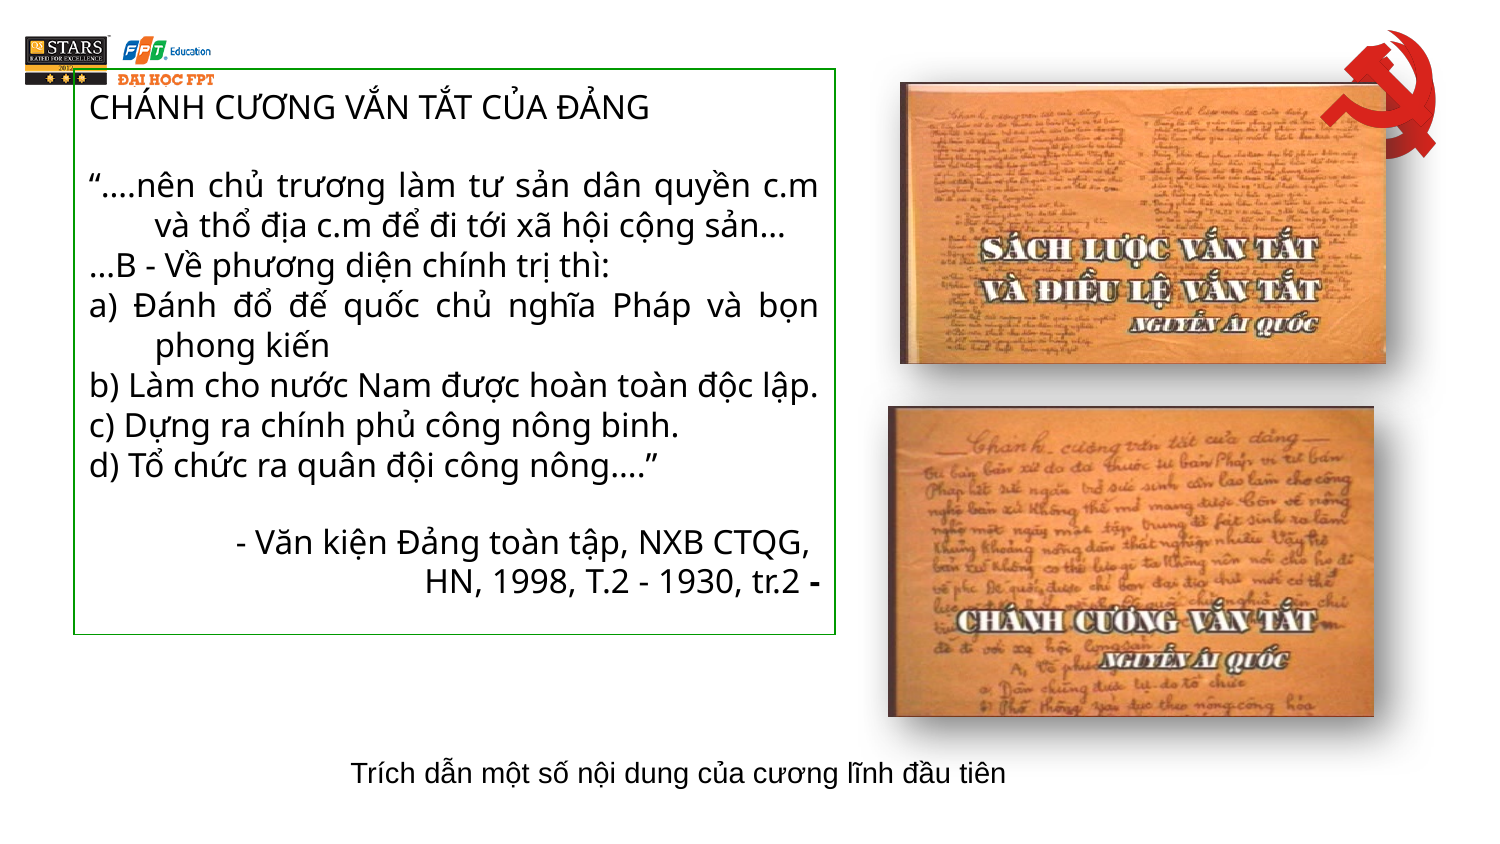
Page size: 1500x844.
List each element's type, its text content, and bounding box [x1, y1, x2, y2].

text_box CHÁNH CƯƠNG VẮN TẮT CỦA ĐẢNG “….nên chủ trương làm tư sản dân quyền c.m và thổ địa c.m để đi tới xã hội cộng sản… …B - Về phương diện chính trị thì: a) Đánh đổ đế quốc chủ nghĩa Pháp và bọn phong kiến b) Làm cho nước Nam được hoàn toàn độc lập. c) Dựng ra chính phủ công nông binh. d) Tổ chức ra quân đội công nông….” - Văn kiện Đảng toàn tập, NXB CTQG, HN, 1998, T.2 - 1930, tr.2 - [74, 69, 836, 635]
picture [899, 30, 1436, 364]
text_box Trích dẫn một số nội dung của cương lĩnh đầu tiên [335, 754, 1212, 818]
picture [888, 406, 1375, 717]
picture [25, 35, 214, 87]
